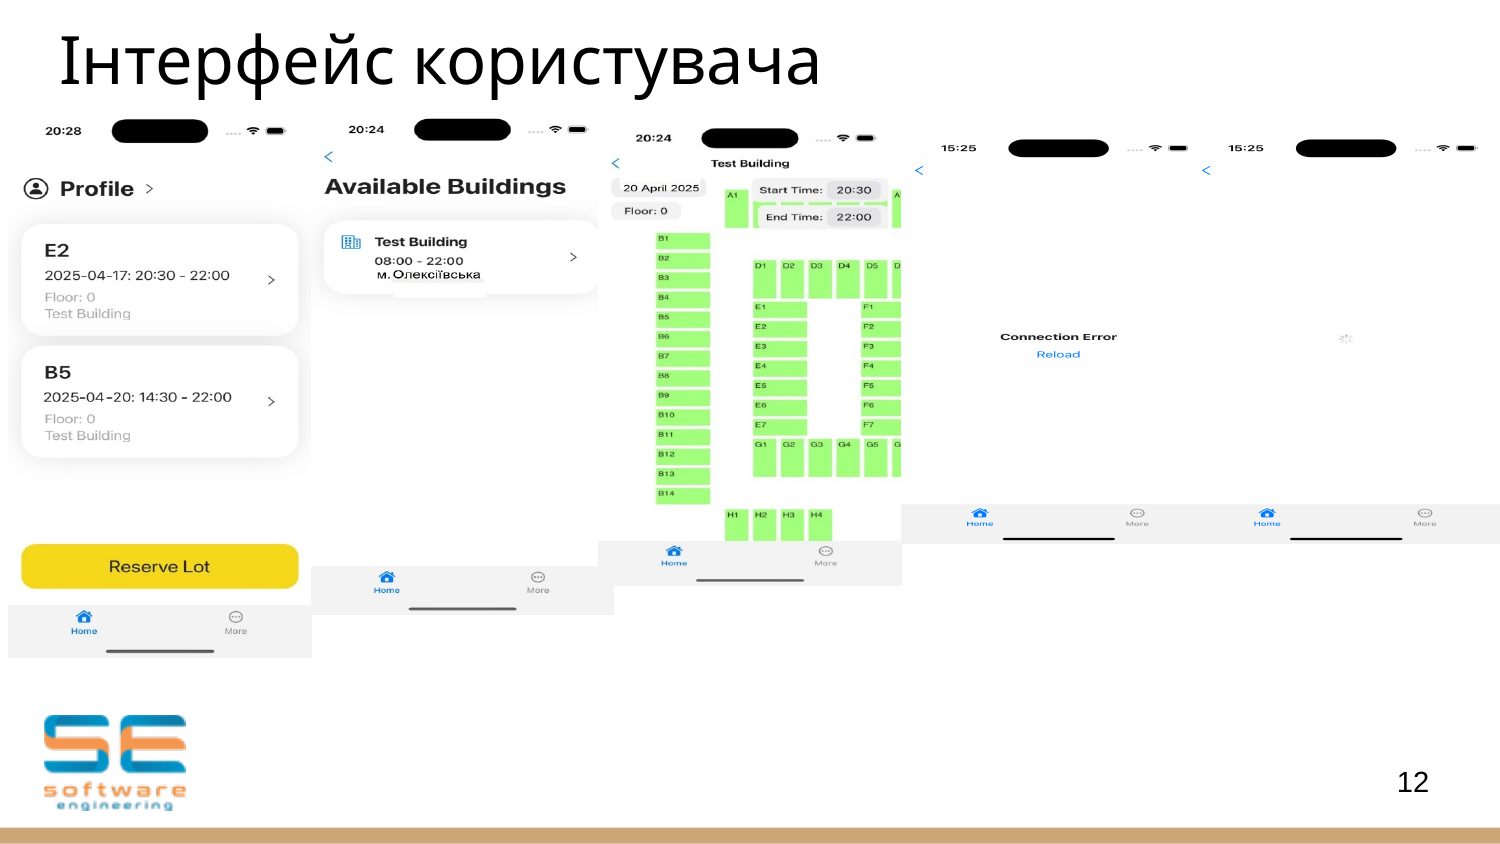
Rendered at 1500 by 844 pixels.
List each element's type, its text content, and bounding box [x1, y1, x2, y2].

picture [43, 714, 186, 811]
picture [8, 112, 1500, 658]
text_box 12 [1382, 755, 1500, 806]
title Інтерфейс користувача [44, 0, 1442, 113]
